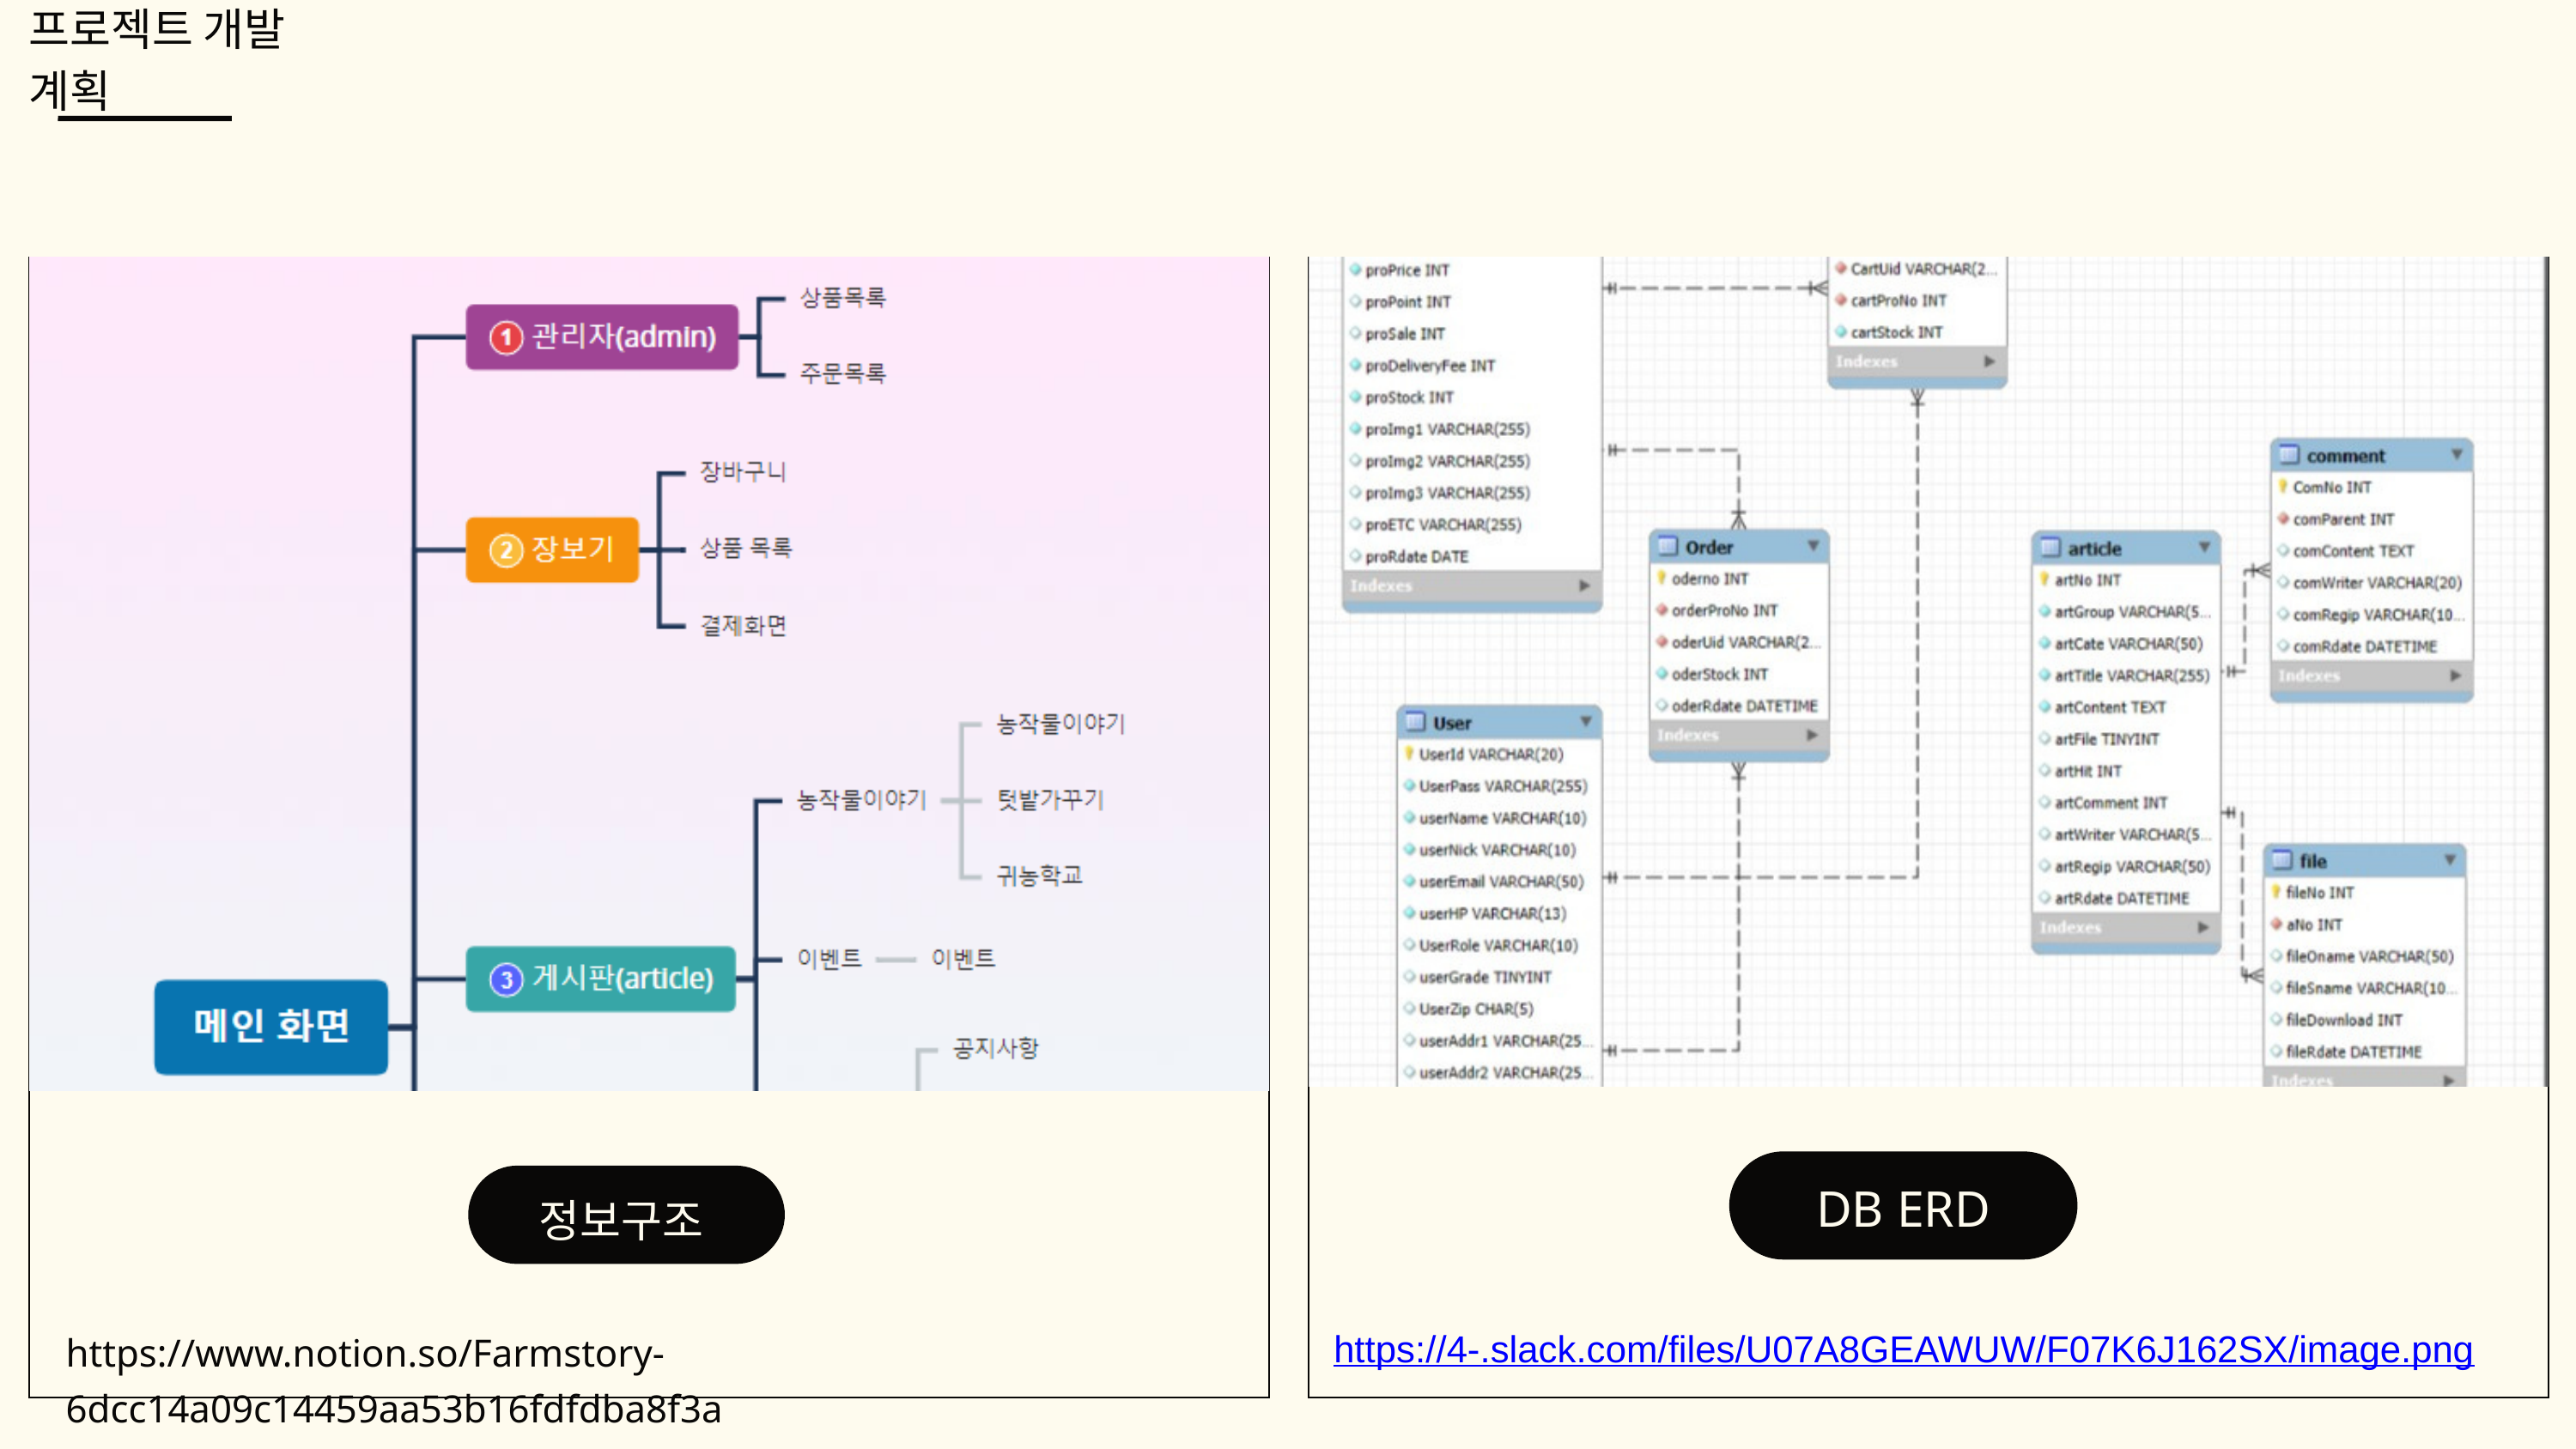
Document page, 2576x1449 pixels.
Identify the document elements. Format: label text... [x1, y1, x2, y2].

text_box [1728, 1151, 2078, 1260]
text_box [28, 257, 1270, 1398]
text_box 프로젝트 개발 계획 [29, 0, 359, 118]
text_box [1308, 1093, 2549, 1398]
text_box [1308, 257, 2549, 1088]
text_box https://www.notion.so/Farmstory-6dcc14a09c14459aa53b16fdfdba8f3a [65, 1404, 1233, 1431]
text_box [467, 1165, 786, 1264]
